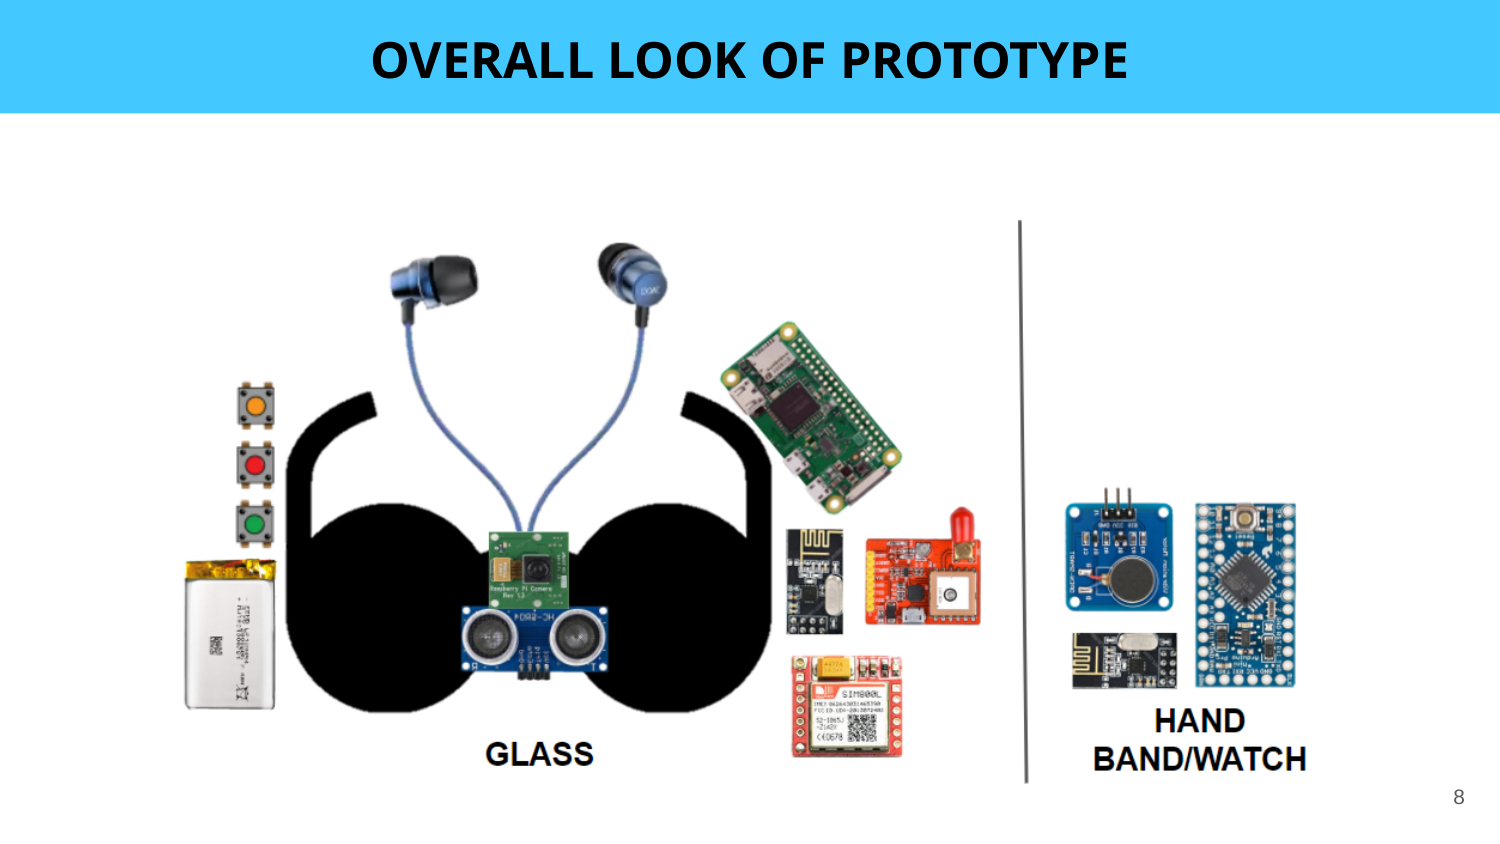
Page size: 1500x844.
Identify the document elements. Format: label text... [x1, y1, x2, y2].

picture [155, 171, 1345, 815]
text_box [0, 0, 1500, 114]
slide_number 8 [1389, 764, 1480, 830]
text_box OVERALL LOOK OF PROTOTYPE [51, 13, 1449, 100]
